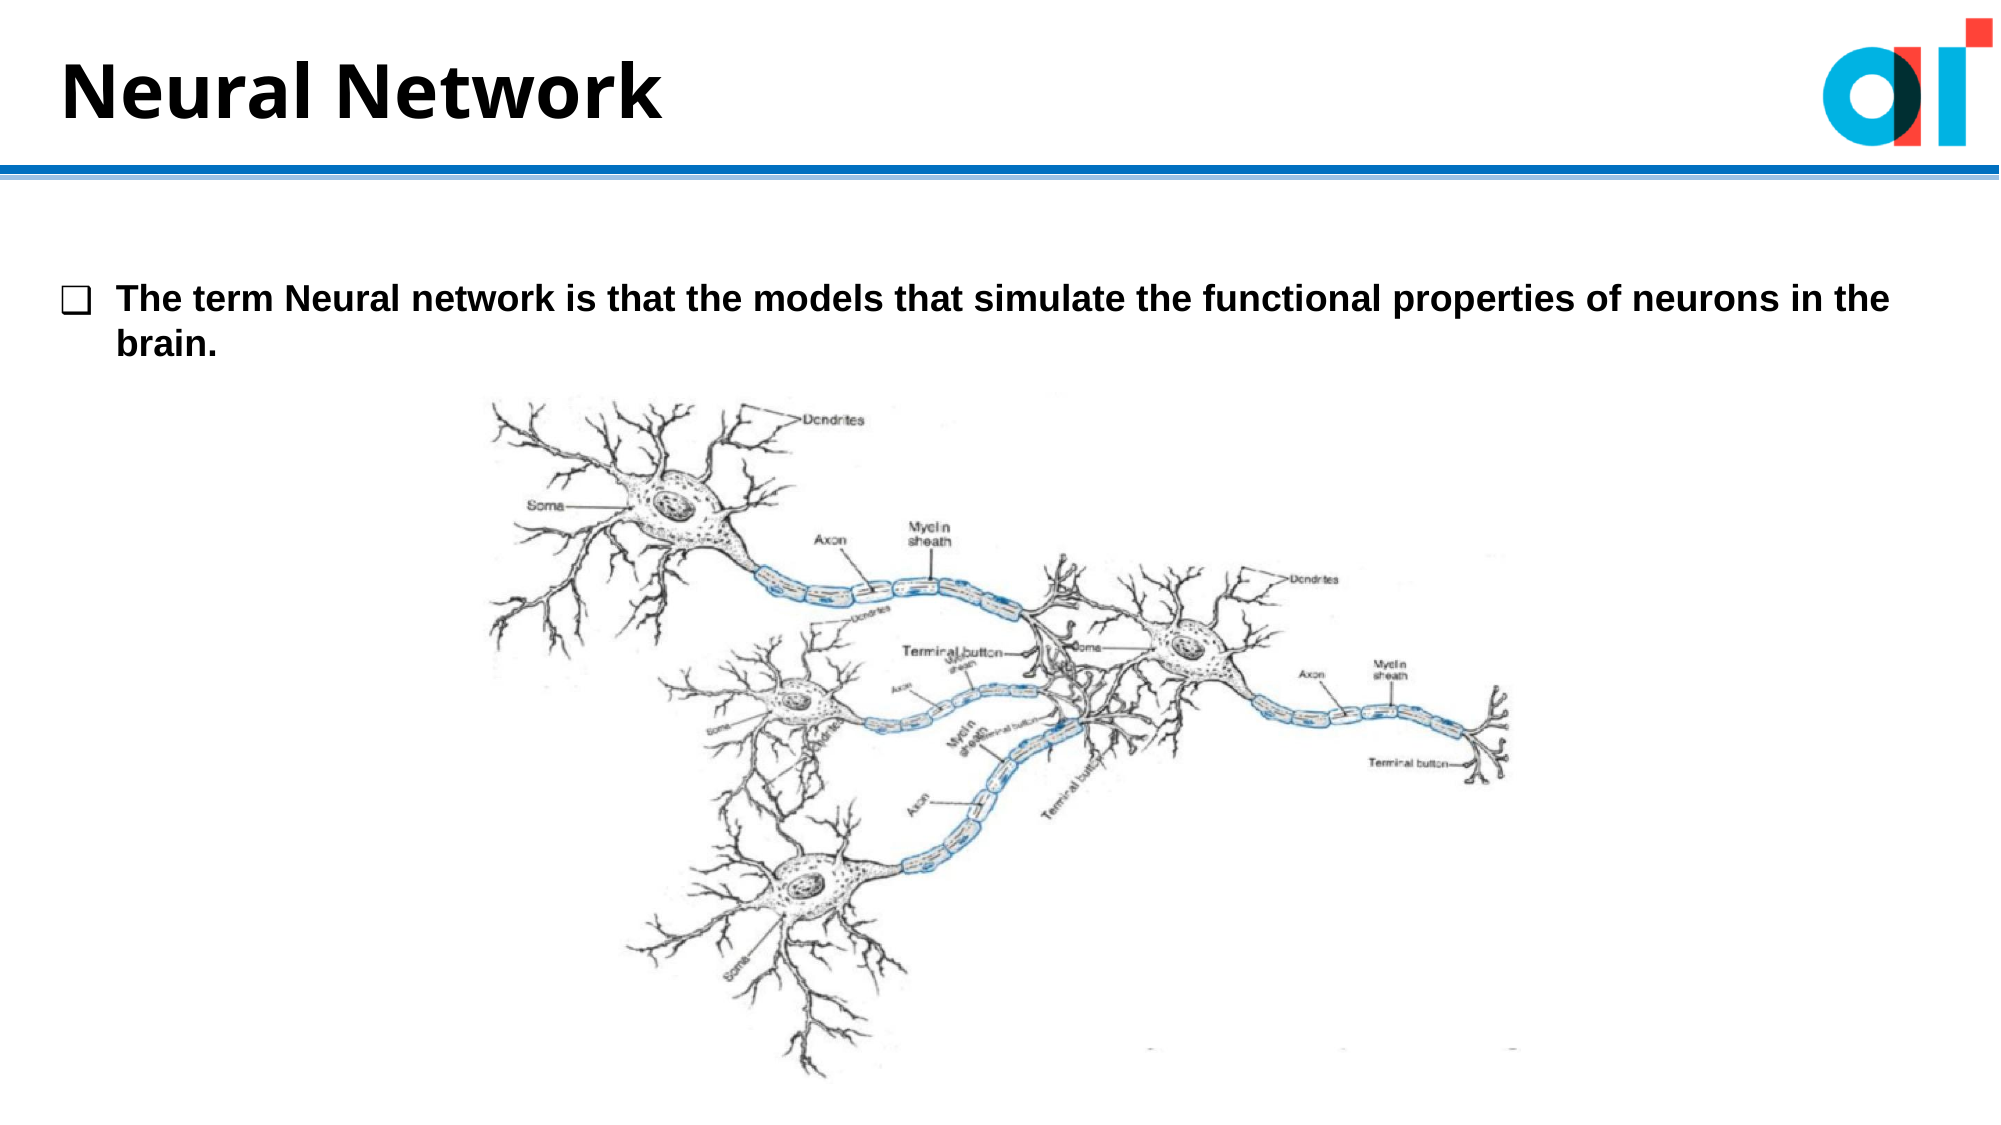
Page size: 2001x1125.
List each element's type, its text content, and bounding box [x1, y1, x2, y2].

text_box The term Neural network is that the models that simulate the functional properties of neurons in the brain. [44, 266, 1967, 317]
picture [479, 391, 1521, 1085]
picture [1807, 0, 2000, 162]
text_box Neural Network [44, 33, 1613, 156]
